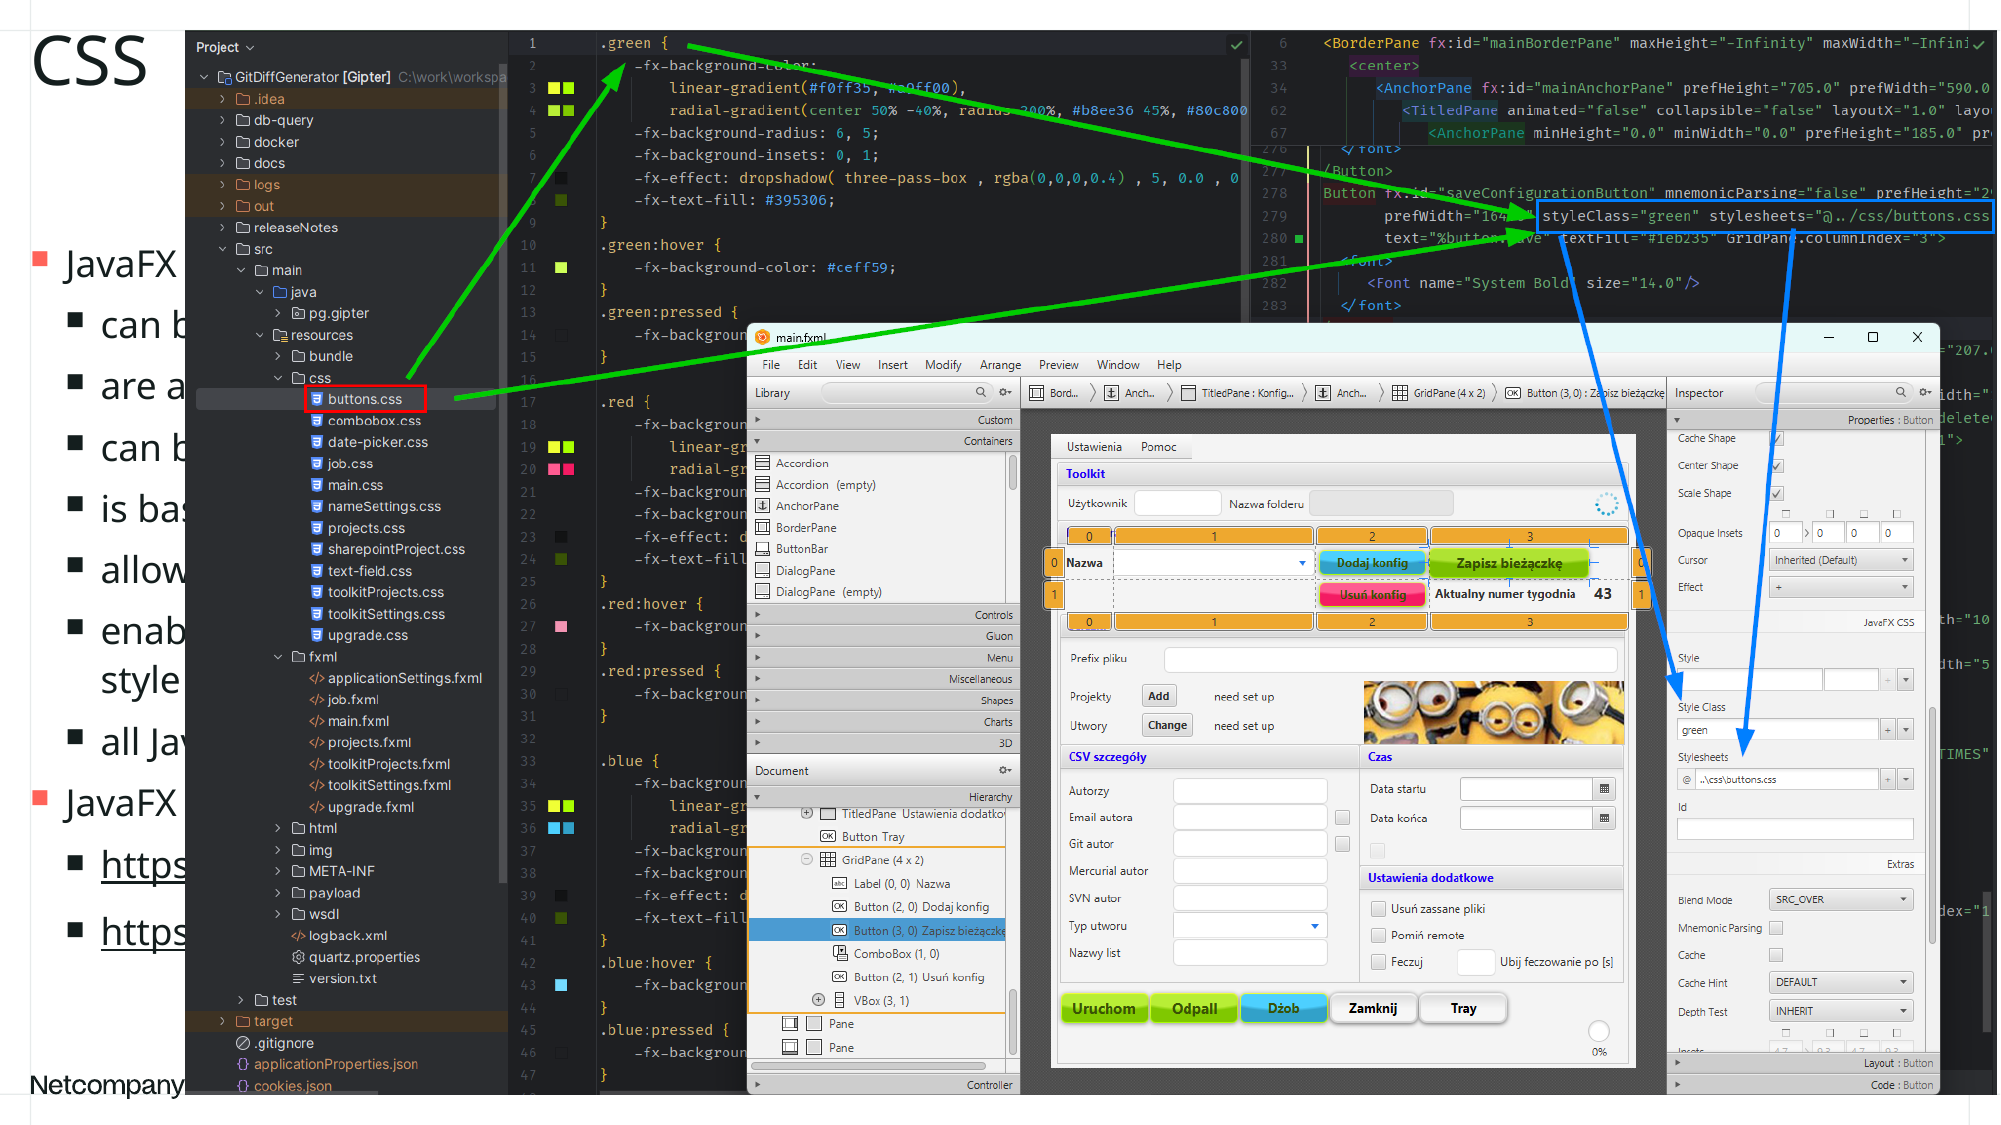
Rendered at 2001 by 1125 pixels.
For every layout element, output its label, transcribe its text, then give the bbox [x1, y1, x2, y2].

title CSS [30, 30, 185, 186]
picture [185, 30, 1997, 1095]
list JavaFX CSS: can be applied to any node in the scene graph, are applied to the nodes asynchronously, can be easily assigned to the scene at runtime, allowing an application's appearance to dynamically change, is based on the W3C CSS, allow to be parsed cleanly by any compliant CSS parser, enables the mixing of CSS styles for JavaFX and for other purposes (such as for HTML pages) into a single style sheet, all JavaFX property names are prefixed with a vendor extension of ”-fx-” JavaFX CSS Reference Guide: https://docs.oracle.com/javafx/2/api/javafx/scene/doc-files/cssref.html https://eugener.github.io/javafx-css/ [30, 235, 185, 985]
